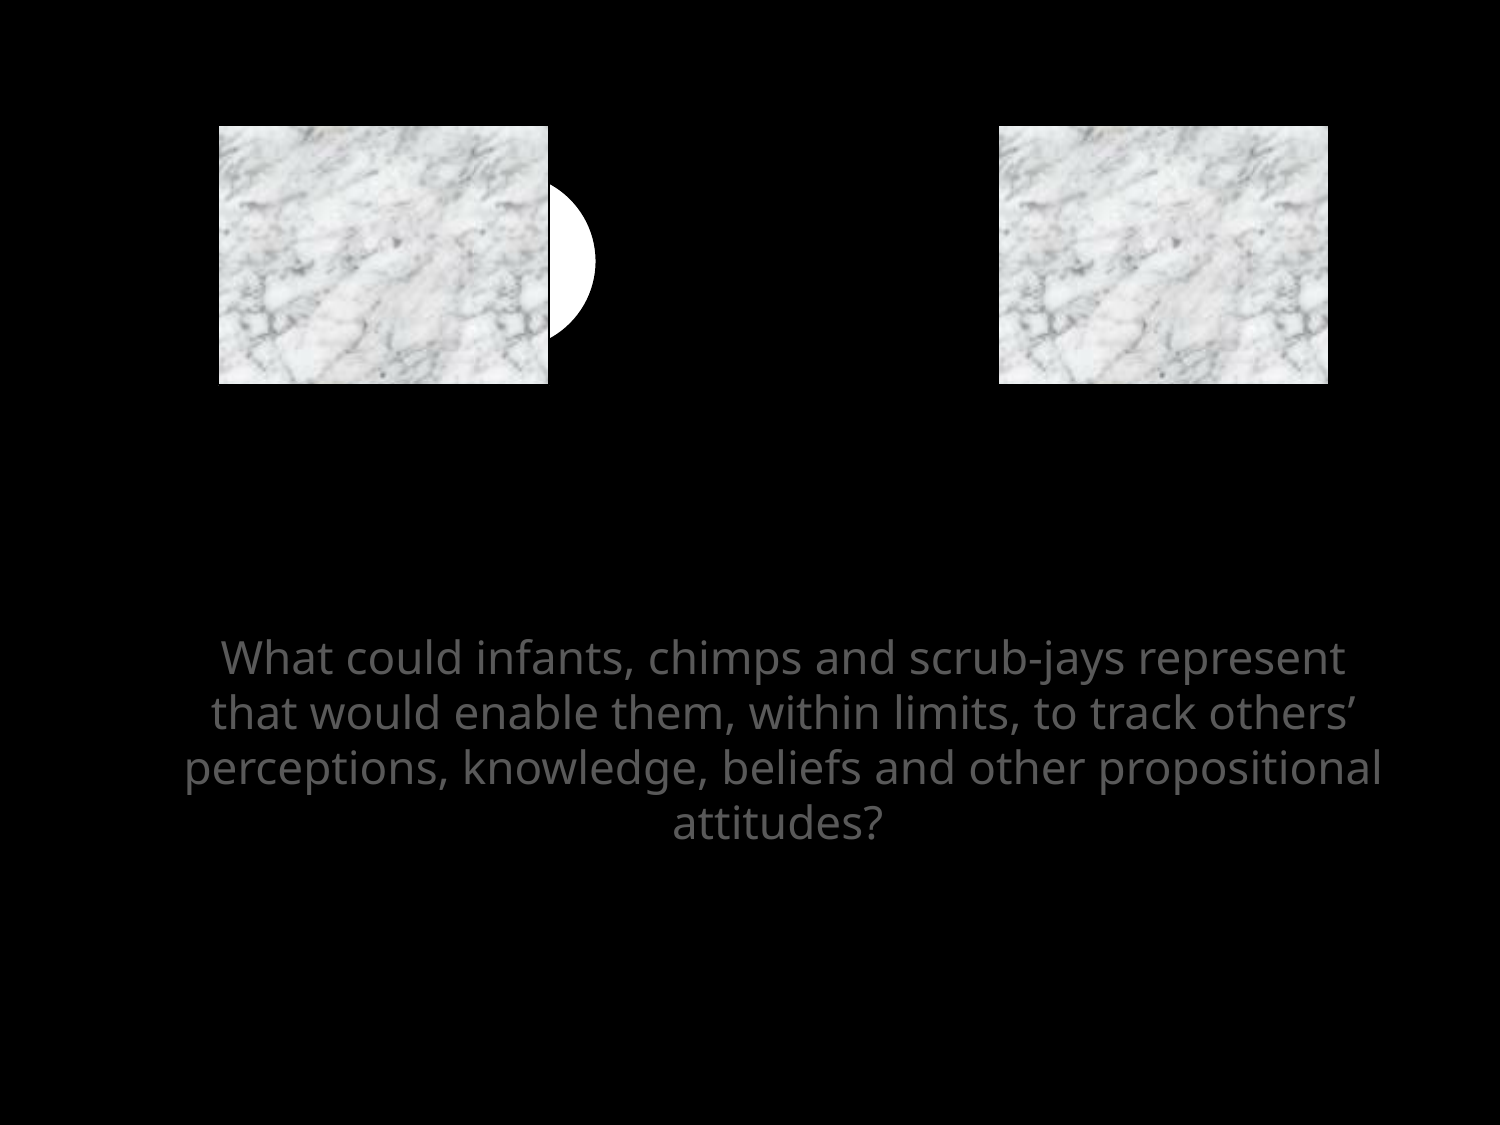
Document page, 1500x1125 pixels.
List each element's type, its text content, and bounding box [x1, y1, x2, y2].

text_box [218, 125, 550, 386]
text_box puzzle [64, 415, 869, 679]
text_box [998, 125, 1329, 386]
text_box [550, 183, 597, 340]
text_box What could infants, chimps and scrub-jays represent that would enable them, within limits, to track others’ perceptions, knowledge, beliefs and other propositional attitudes? [157, 621, 1410, 857]
